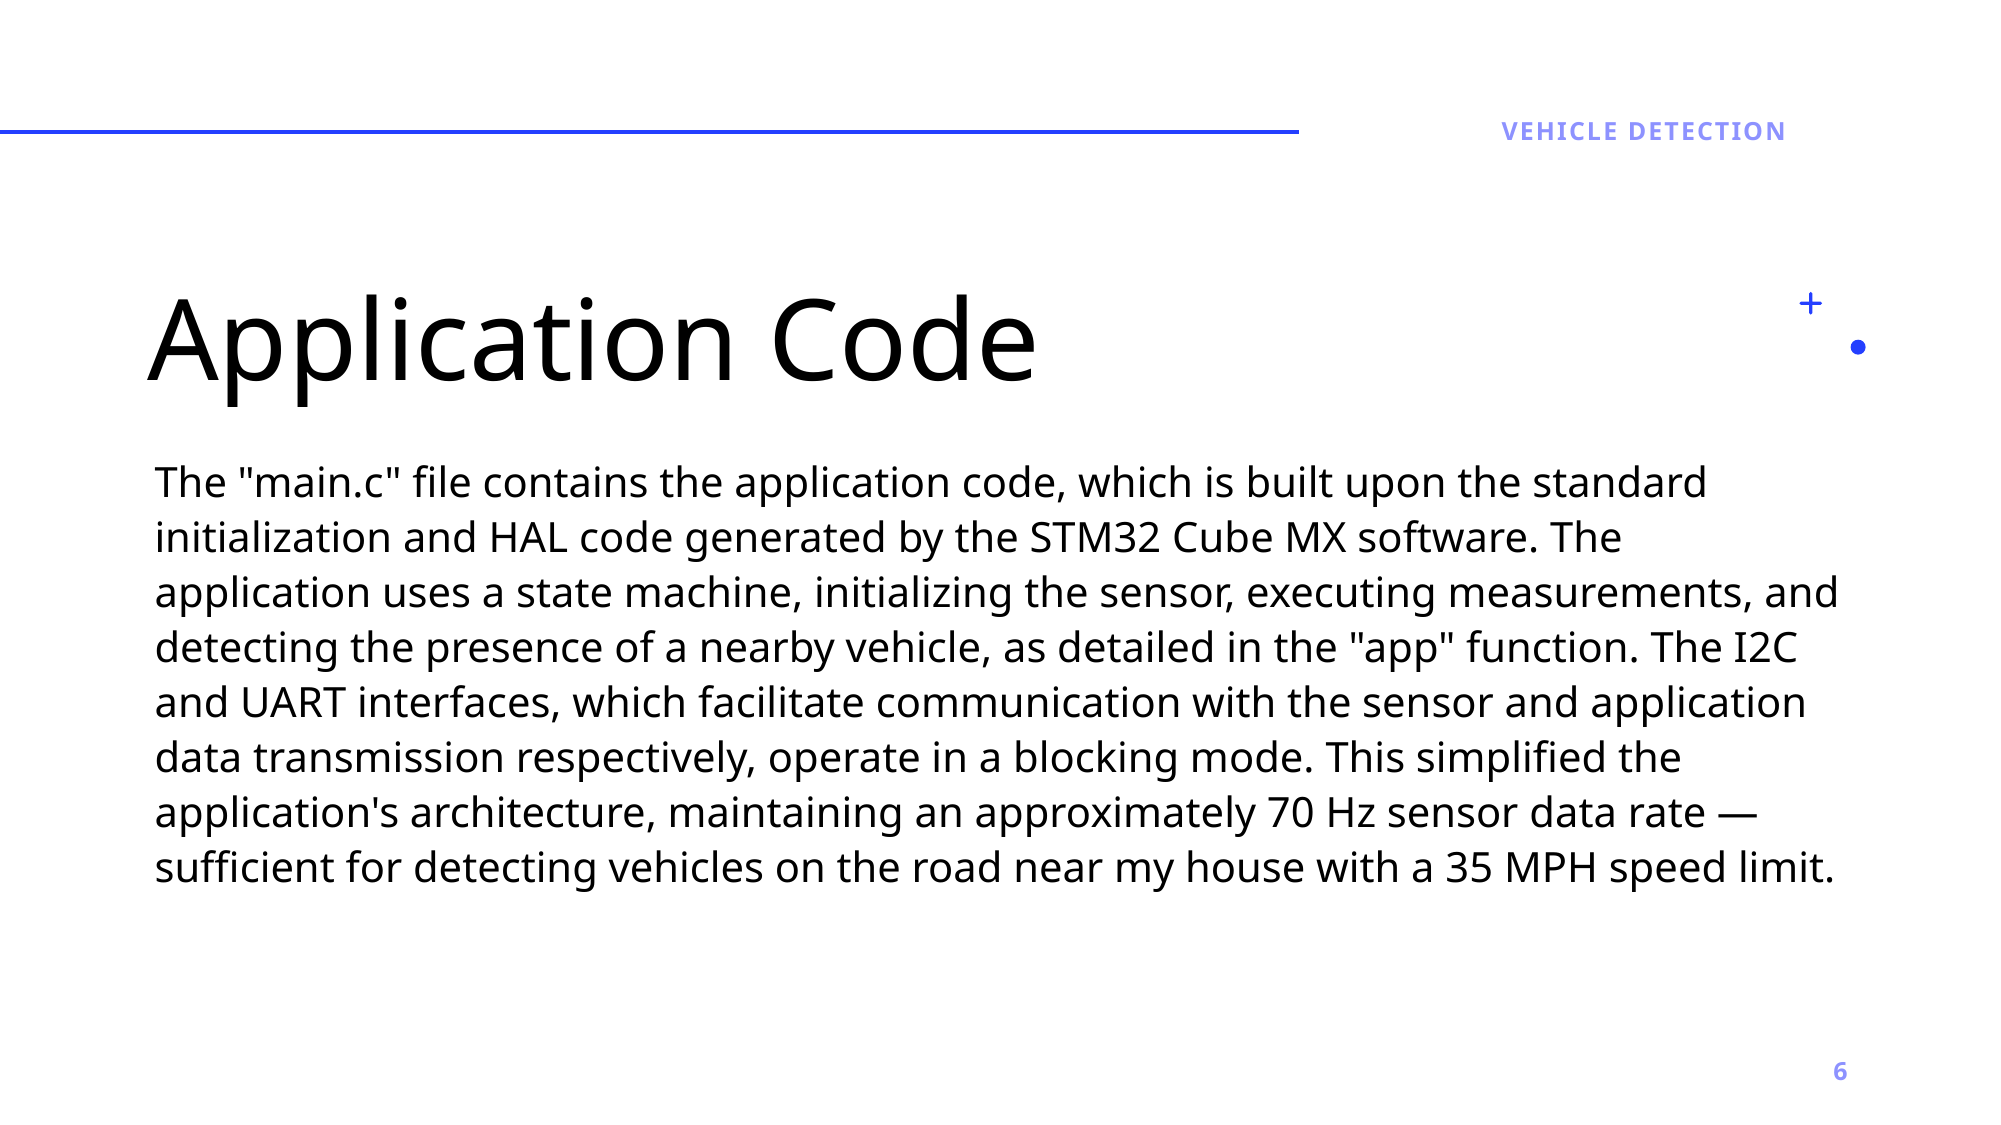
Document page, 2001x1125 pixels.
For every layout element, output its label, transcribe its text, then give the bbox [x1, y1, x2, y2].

list The "main.c" file contains the application code, which is built upon the standard initialization and HAL code generated by the STM32 Cube MX software. The application uses a state machine, initializing the sensor, executing measurements, and detecting the presence of a nearby vehicle, as detailed in the "app" function. The I2C and UART interfaces, which facilitate communication with the sensor and application data transmission respectively, operate in a blocking mode. This simplified the application's architecture, maintaining an approximately 70 Hz sensor data rate — sufficient for detecting vehicles on the road near my house with a 35 MPH speed limit. [139, 443, 1863, 1013]
slide_number 6 [1412, 1042, 1863, 1103]
footer VEHICLE DETECTION [1306, 101, 1982, 162]
title Application Code [131, 218, 1148, 413]
